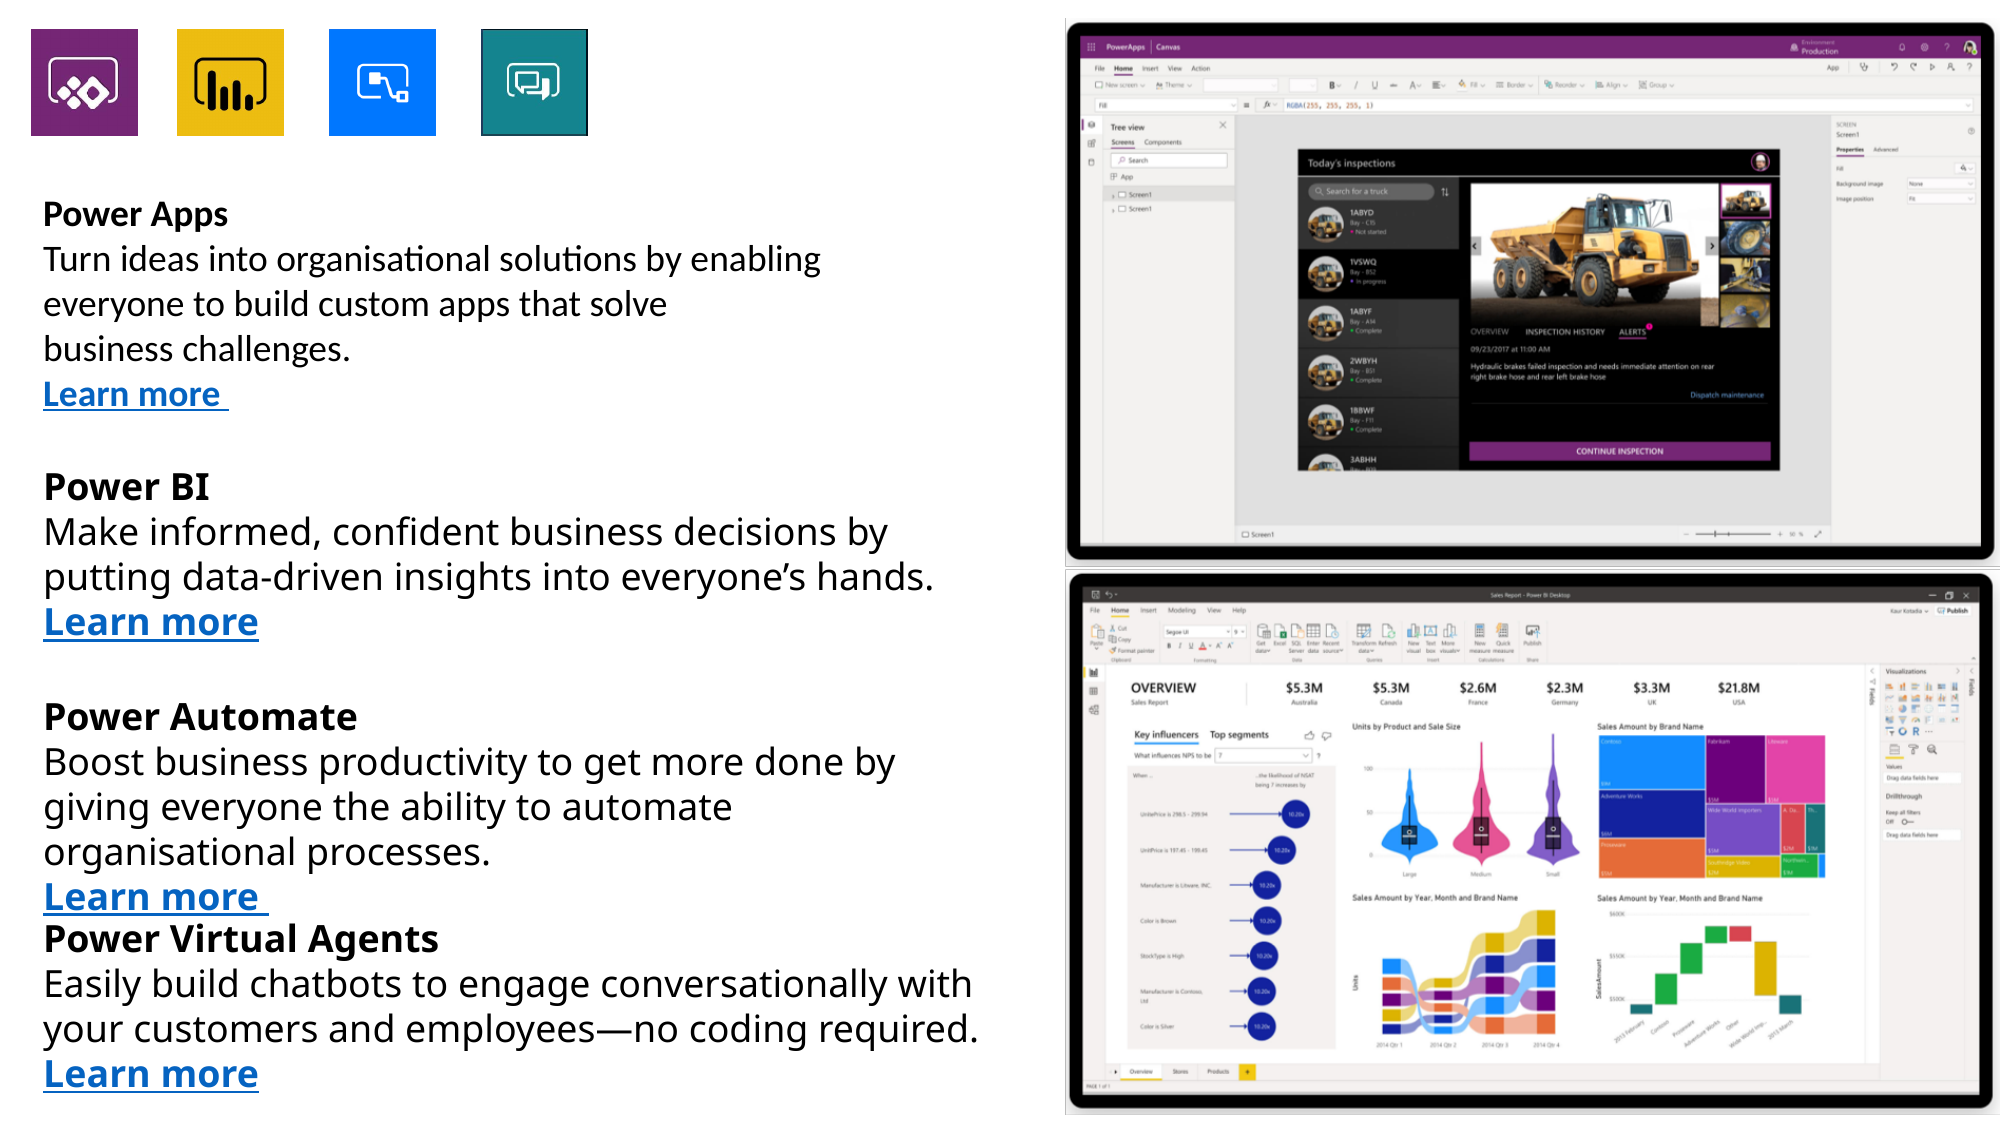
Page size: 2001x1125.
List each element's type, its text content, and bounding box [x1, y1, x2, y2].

text_box Power Automate Boost business productivity to get more done by giving everyone the ability to automate organisational processes. Learn more [28, 685, 1029, 907]
text_box Power BI Make informed, confident business decisions by putting data-driven insights into everyone’s hands. Learn more [28, 455, 1029, 657]
picture [177, 29, 284, 136]
picture [329, 29, 436, 136]
text_box Power Apps Turn ideas into organisational solutions by enabling everyone to build custom apps that solve business challenges. Learn more [28, 181, 971, 421]
text_box Power Virtual Agents Easily build chatbots to engage conversationally with your customers and employees—no coding required. Learn more [28, 907, 1029, 1109]
picture [481, 29, 588, 136]
picture [1057, 18, 2000, 1125]
